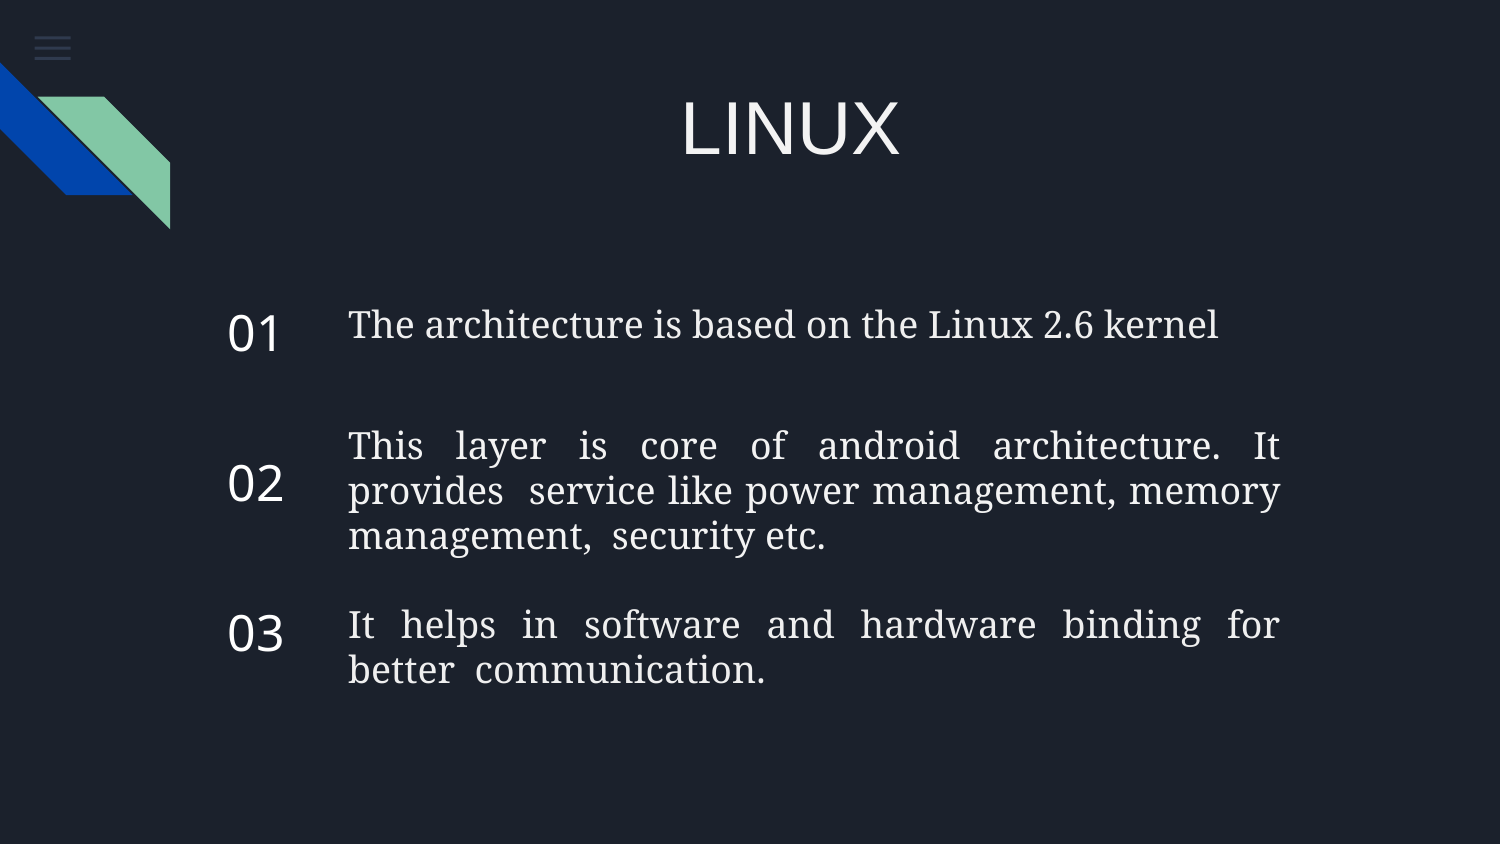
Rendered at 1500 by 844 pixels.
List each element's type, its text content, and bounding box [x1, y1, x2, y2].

text_box 03 [212, 586, 333, 719]
text_box 01 [212, 286, 333, 419]
list The architecture is based on the Linux 2.6 kernel [333, 286, 1298, 407]
list It helps in software and hardware binding for better communication. [333, 586, 1298, 719]
title LINUX [212, 64, 1368, 215]
text_box 02 [212, 436, 333, 569]
list This layer is core of android architecture. It provides service like power management, memory management, security etc. [333, 407, 1298, 569]
